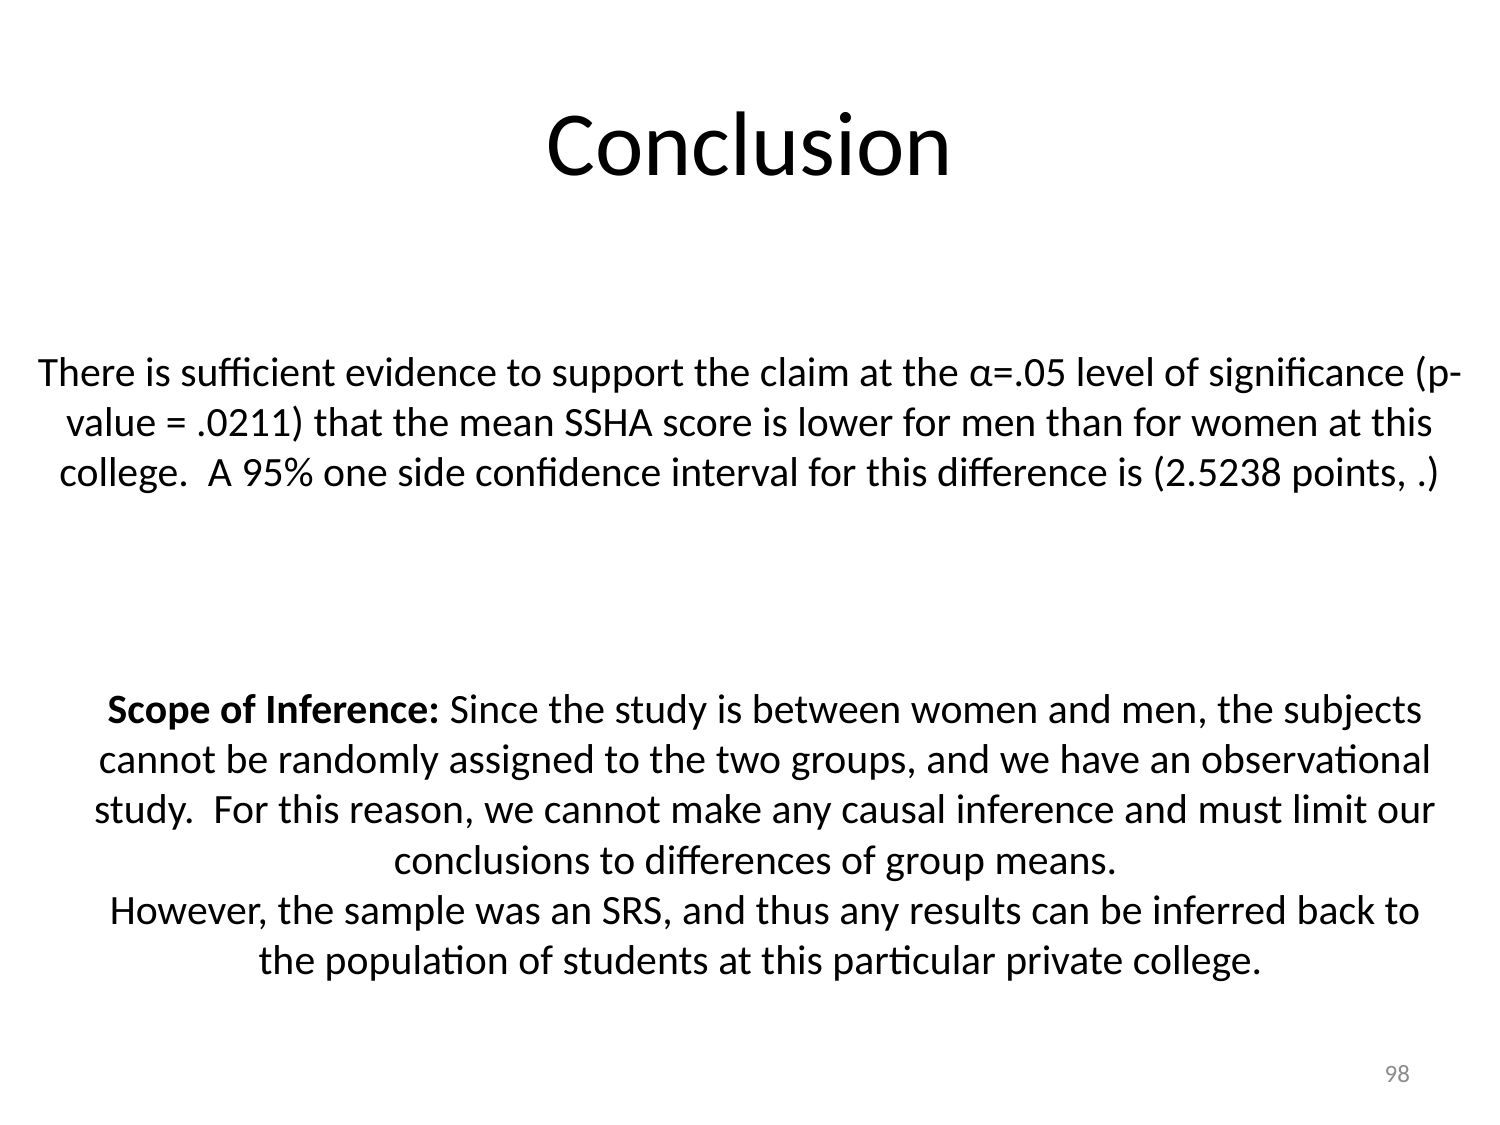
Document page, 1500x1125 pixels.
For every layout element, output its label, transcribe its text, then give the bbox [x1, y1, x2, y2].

slide_number 98 [1074, 1042, 1425, 1103]
title Conclusion [75, 45, 1425, 233]
text_box Scope of Inference: Since the study is between women and men, the subjects cannot be randomly assigned to the two groups, and we have an observational study. For this reason, we cannot make any causal inference and must limit our conclusions to differences of group means. However, the sample was an SRS, and thus any results can be inferred back to the population of students at this particular private college. [75, 674, 1456, 990]
